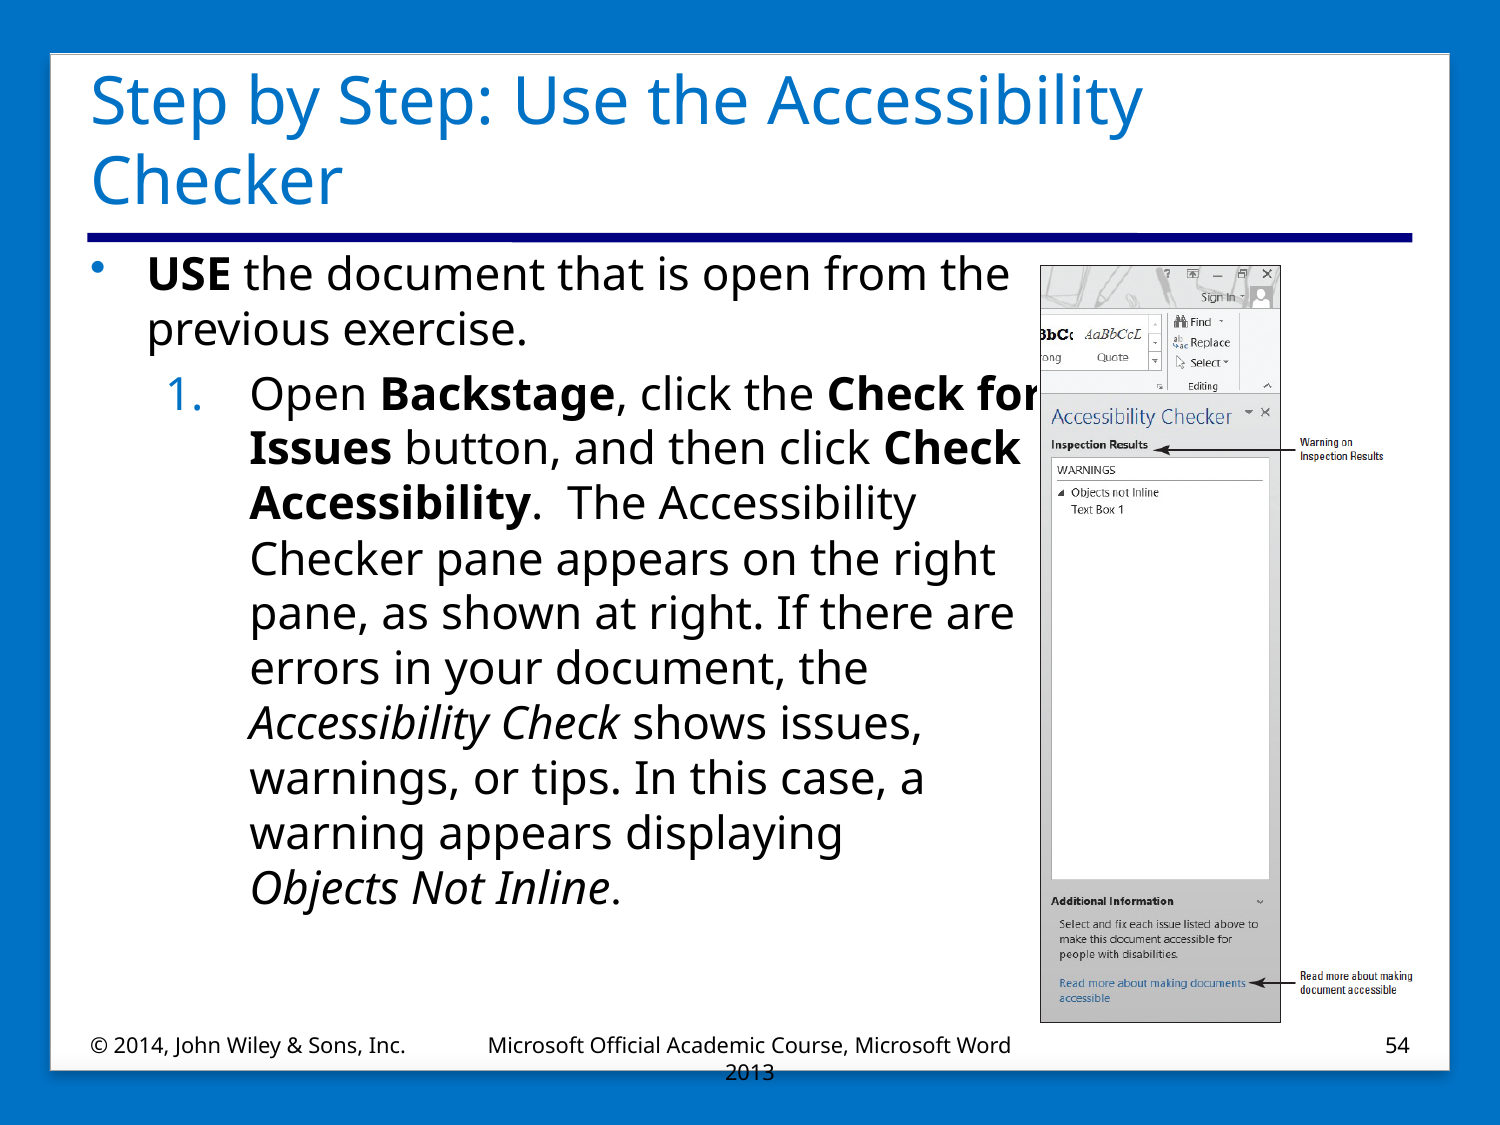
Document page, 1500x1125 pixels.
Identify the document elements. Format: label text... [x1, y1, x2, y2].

title Step by Step: Use the Accessibility Checker [74, 74, 1426, 226]
list USE the document that is open from the previous exercise. Open Backstage, click the Check for Issues button, and then click Check Accessibility. The Accessibility Checker pane appears on the right pane, as shown at right. If there are errors in your document, the Accessibility Check shows issues, warnings, or tips. In this case, a warning appears displaying Objects Not Inline. [75, 237, 1425, 1063]
footer Microsoft Official Academic Course, Microsoft Word 2013 [449, 1024, 1051, 1103]
slide_number © 2014, John Wiley & Sons, Inc. [74, 1024, 426, 1103]
picture [1037, 262, 1415, 1027]
slide_number 54 [1074, 1024, 1426, 1103]
